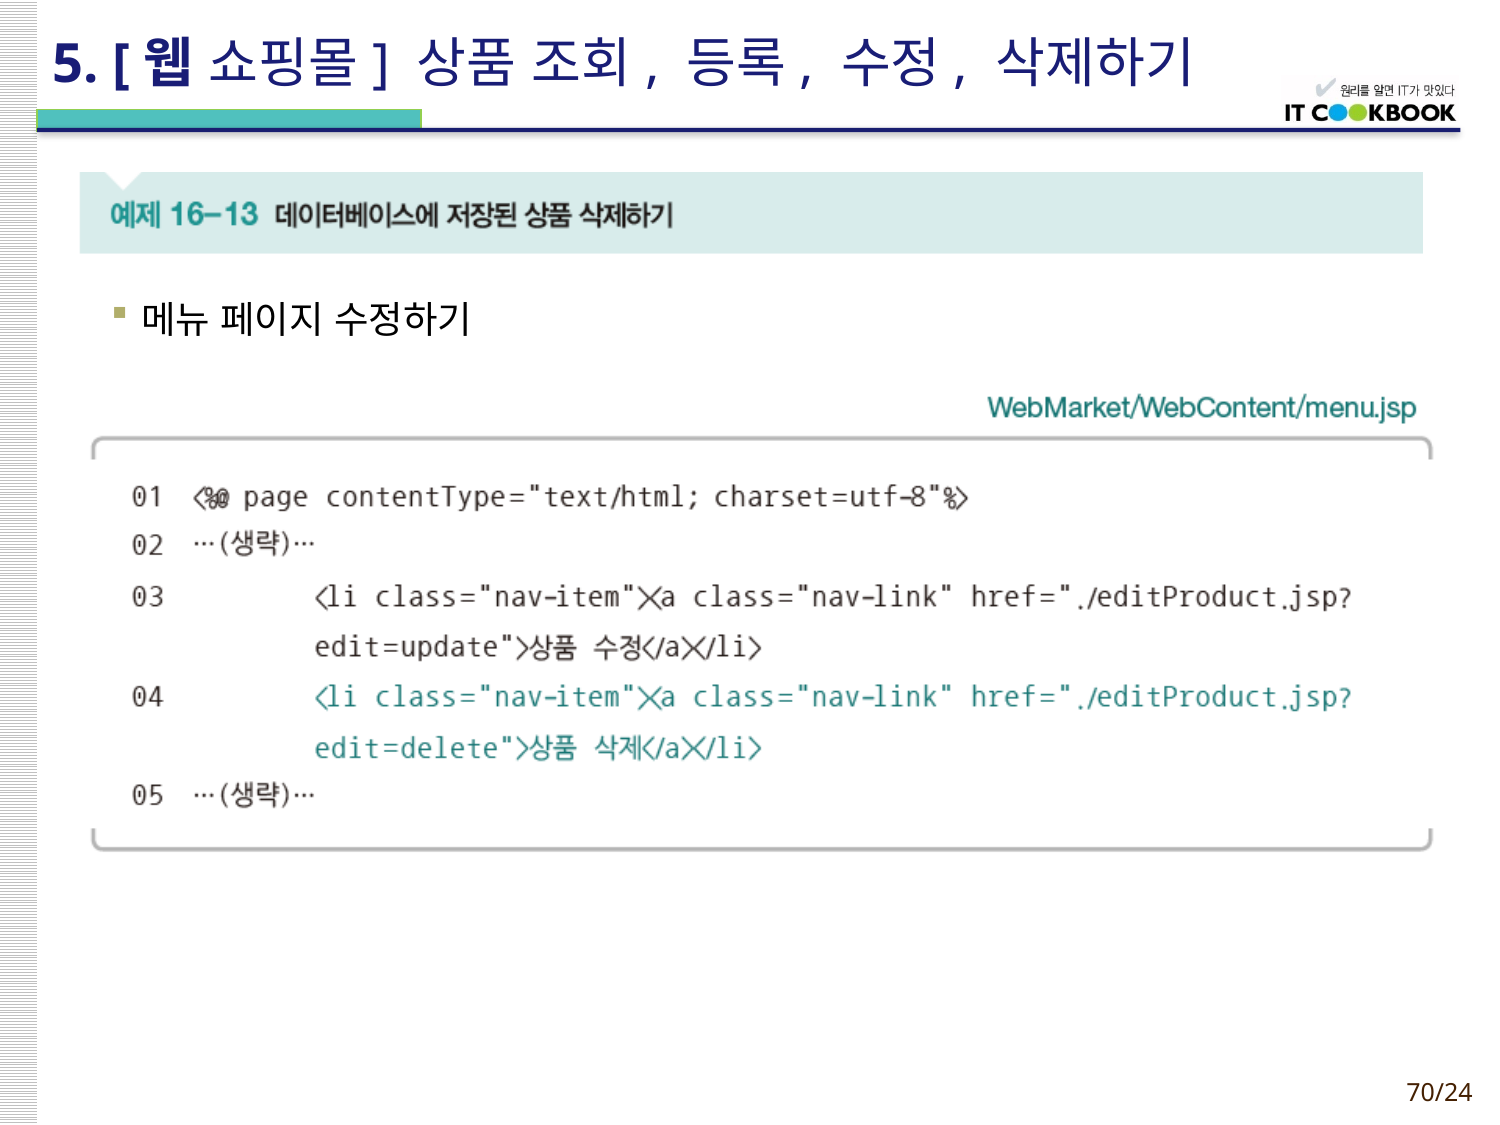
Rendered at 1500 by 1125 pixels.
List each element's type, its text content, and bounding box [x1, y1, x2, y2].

list 메뉴 페이지 수정하기 [37, 152, 1463, 1091]
picture [77, 379, 1446, 864]
picture [77, 172, 1423, 258]
title 5. [웹 쇼핑몰] 상품 조회, 등록, 수정, 삭제하기 [37, 13, 1278, 109]
picture [1281, 75, 1459, 123]
